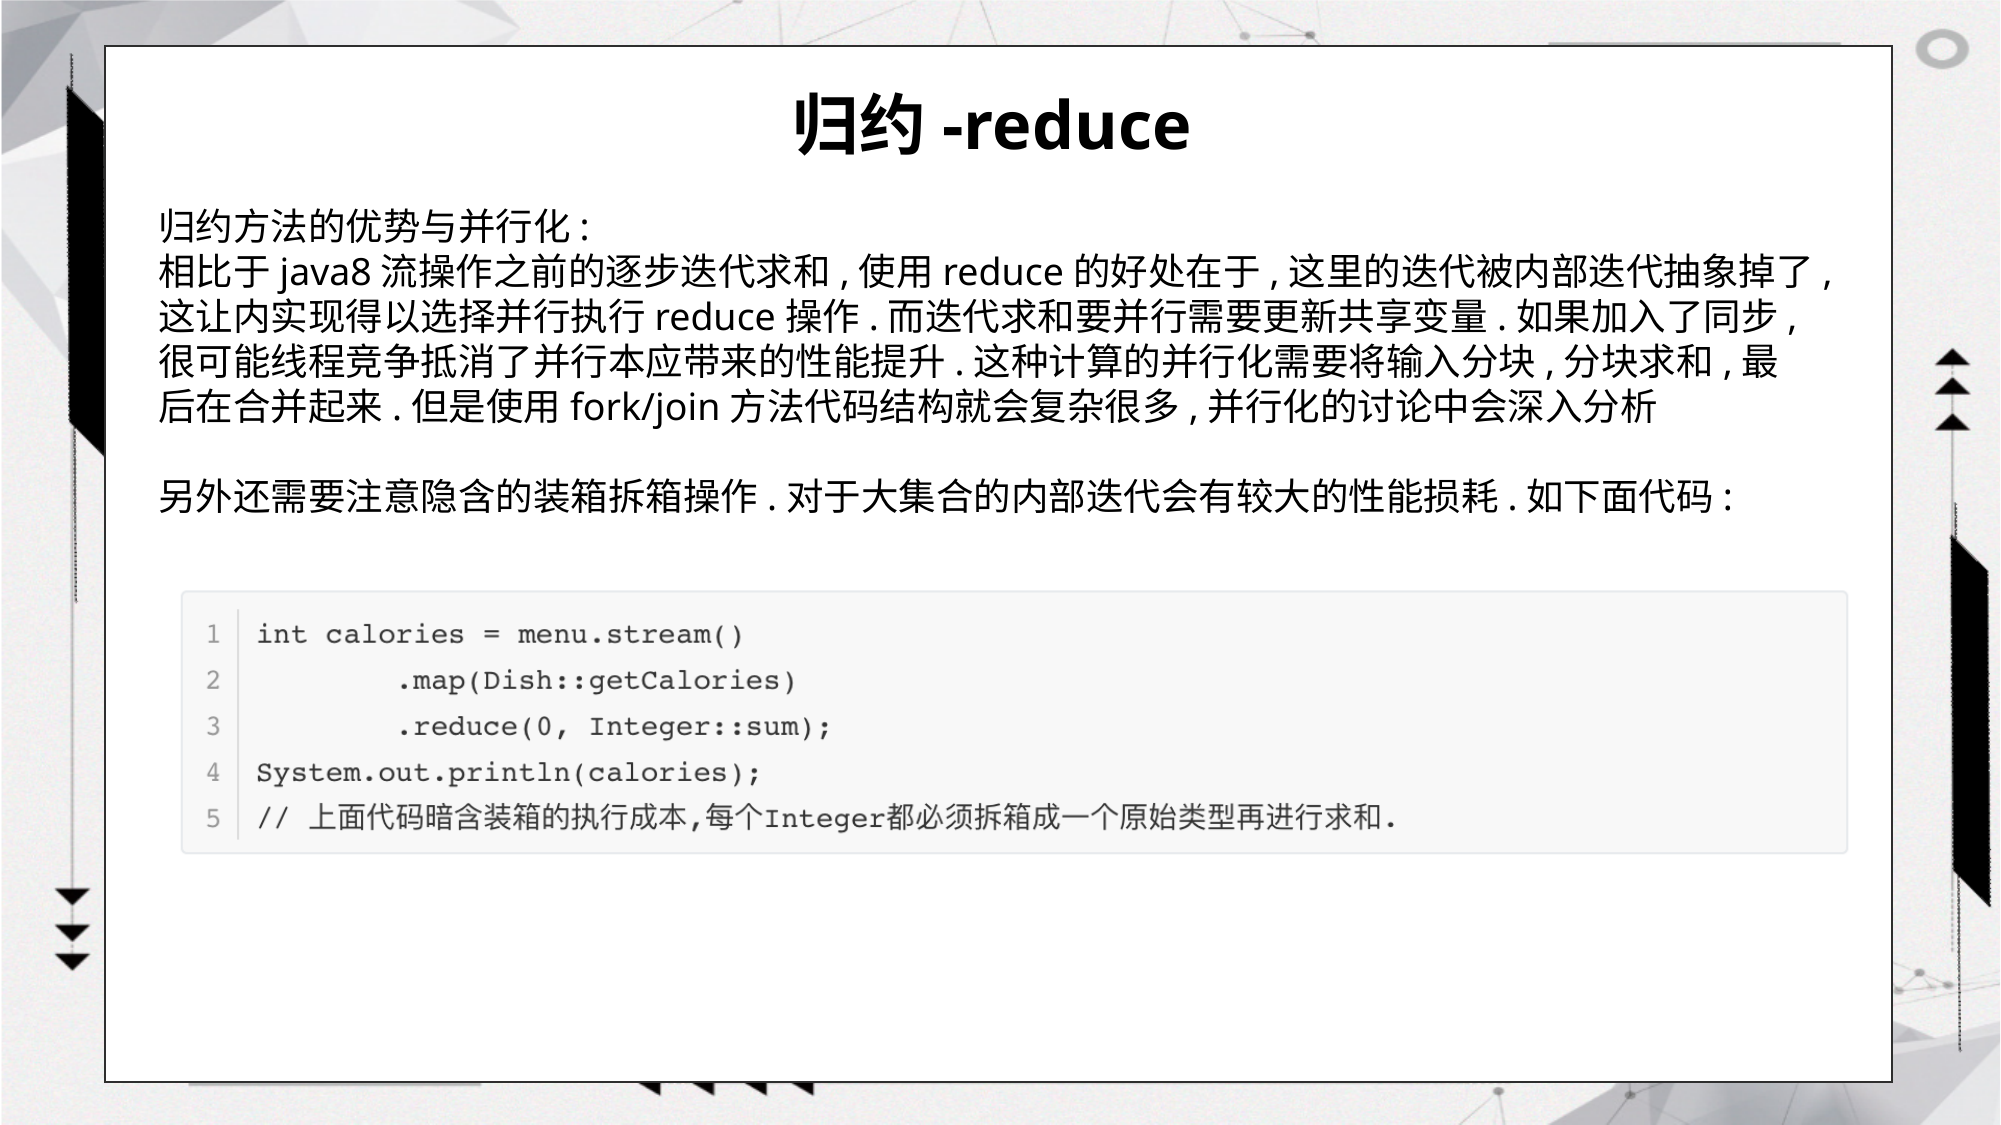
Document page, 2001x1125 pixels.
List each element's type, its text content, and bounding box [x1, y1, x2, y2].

picture [0, 0, 2001, 1125]
title 归约-reduce [640, 59, 1345, 195]
text_box 归约方法的优势与并行化: 相比于java8流操作之前的逐步迭代求和,使用reduce的好处在于,这里的迭代被内部迭代抽象掉了, 这让内实现得以选择并行执行reduce操作.而迭代求和要并行需要更新共享变量.如果加入了同步, 很可能线程竞争抵消了并行本应带来的性能提升.这种计算的并行化需要将输入分块,分块求和,最 后在合并起来.但是使用fork/join方法代码结构就会复杂很多,并行化的讨论中会深入分析 另外还需要注意隐含的装箱拆箱操作.对于大集合的内部迭代会有较大的性能损耗.如下面代码: [143, 195, 1848, 526]
